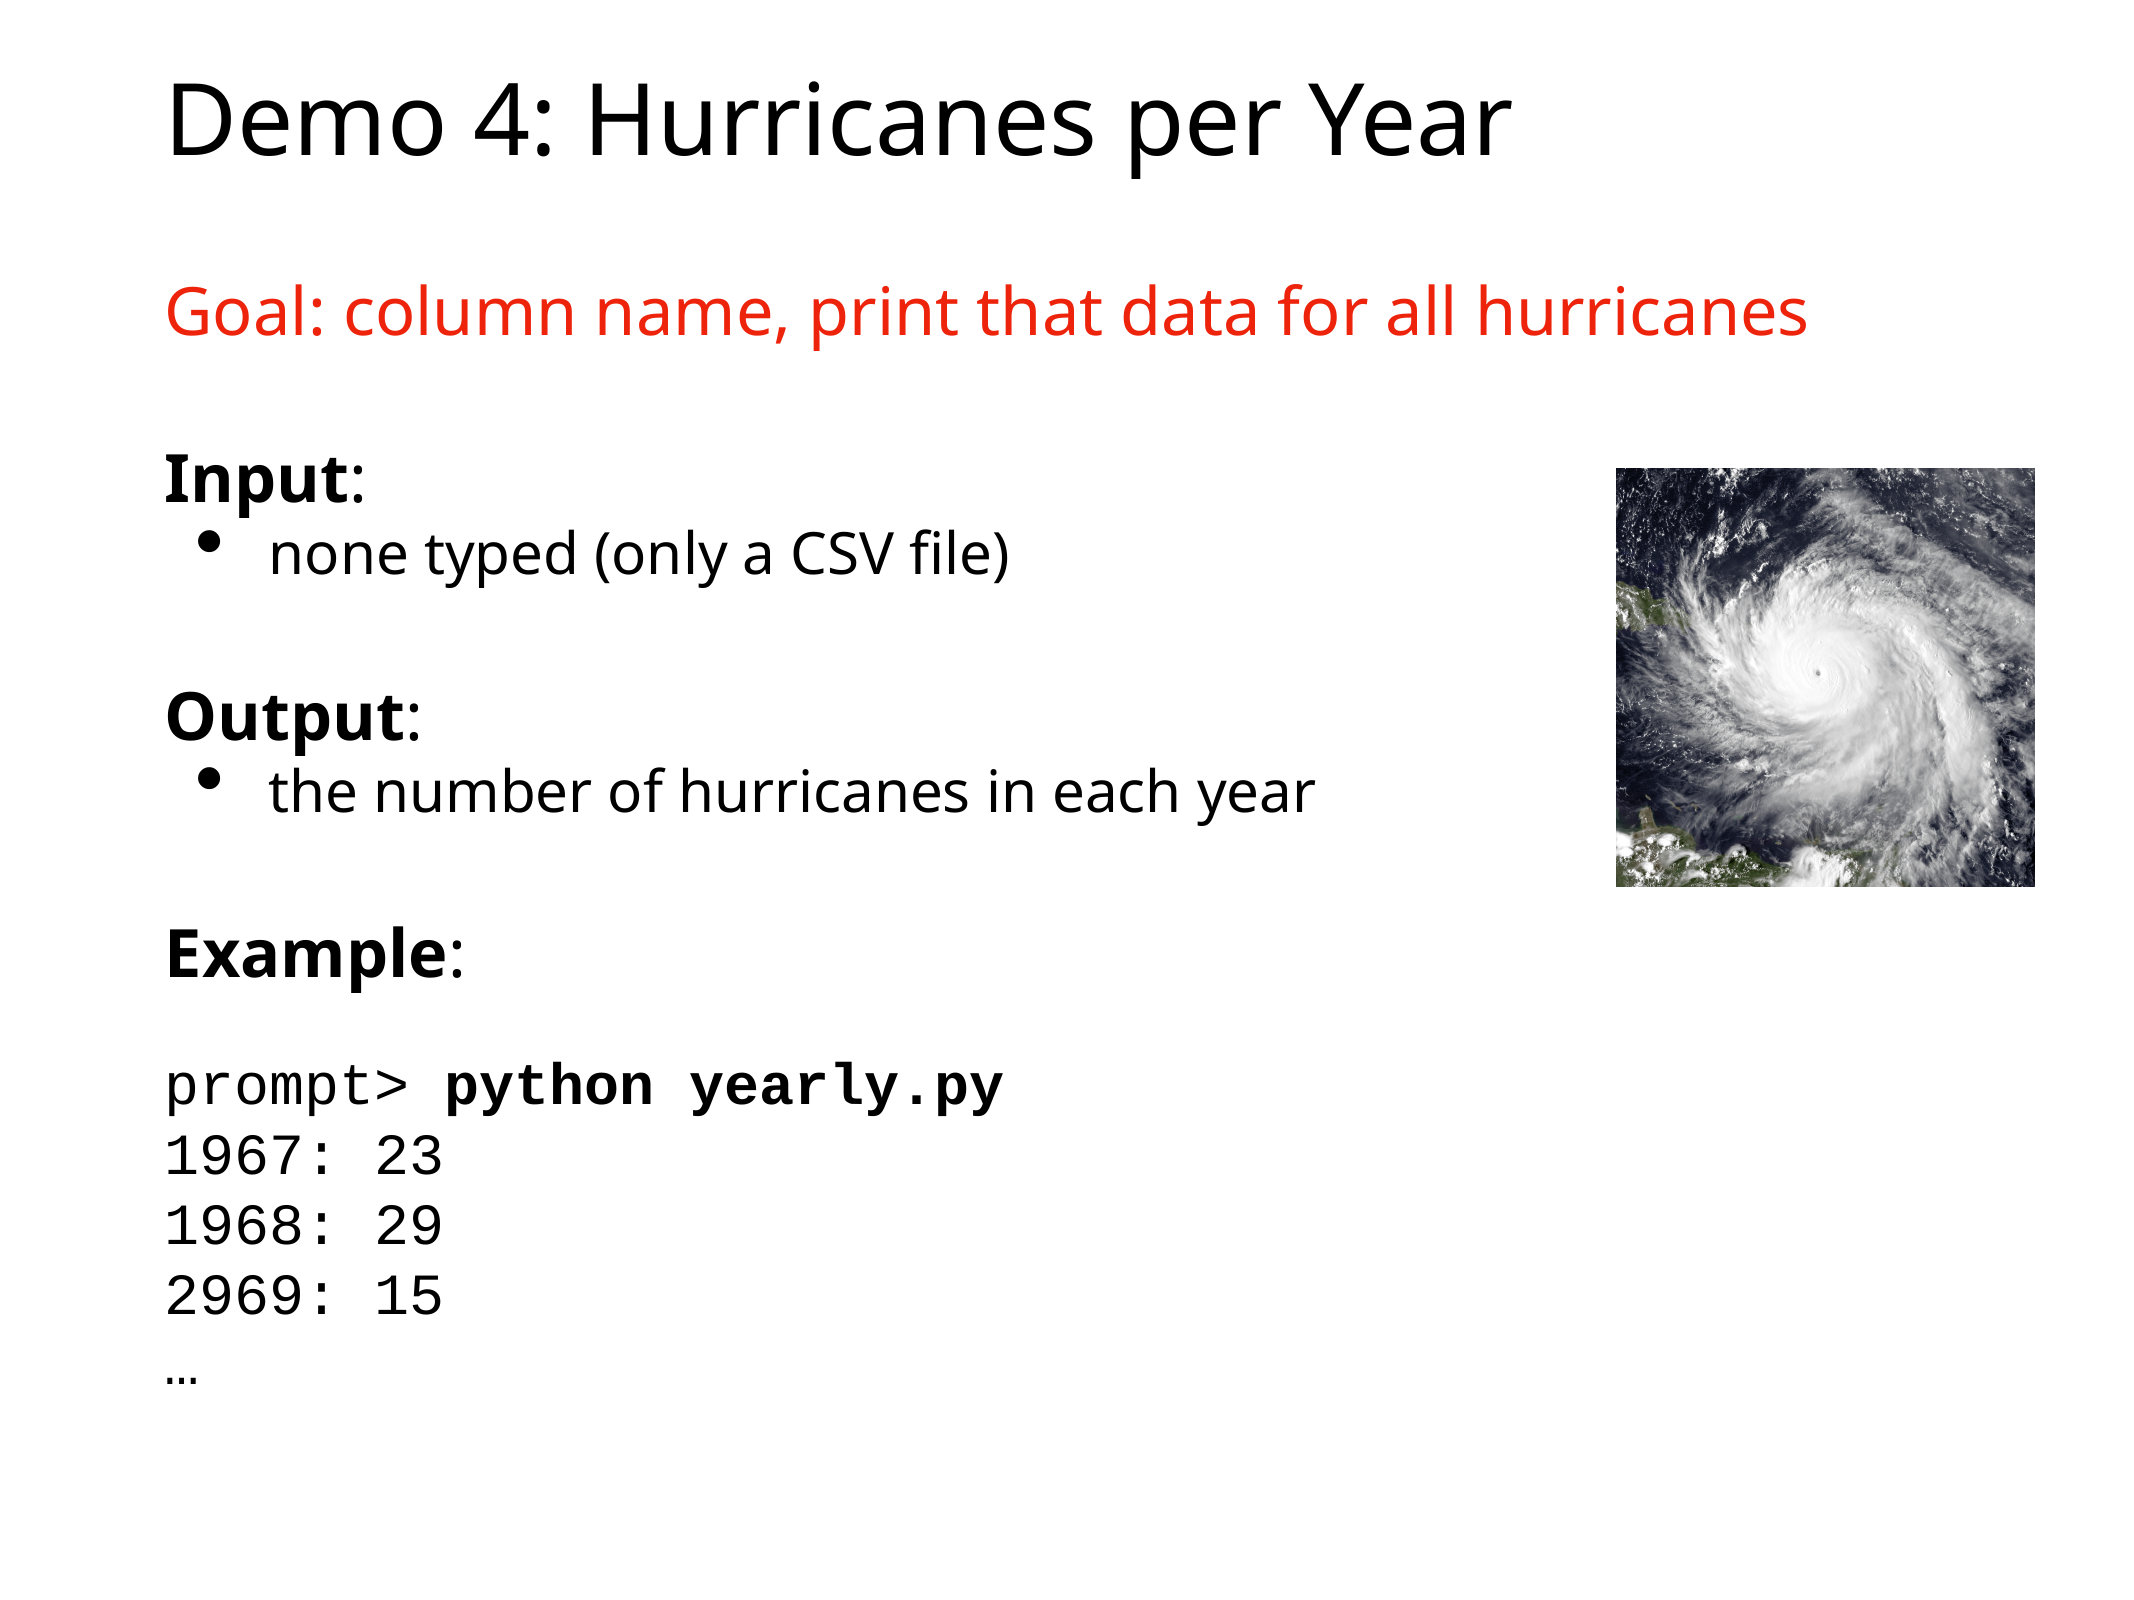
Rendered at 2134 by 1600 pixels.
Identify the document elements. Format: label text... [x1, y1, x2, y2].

title Demo 4: Hurricanes per Year [155, 41, 1978, 191]
picture [1616, 468, 2035, 887]
list Goal: column name, print that data for all hurricanes Input: none typed (only a CSV file) Output: the number of hurricanes in each year Example: prompt> python yearly.py 1967: 23 1968: 29 2969: 15 … [155, 259, 1978, 1457]
